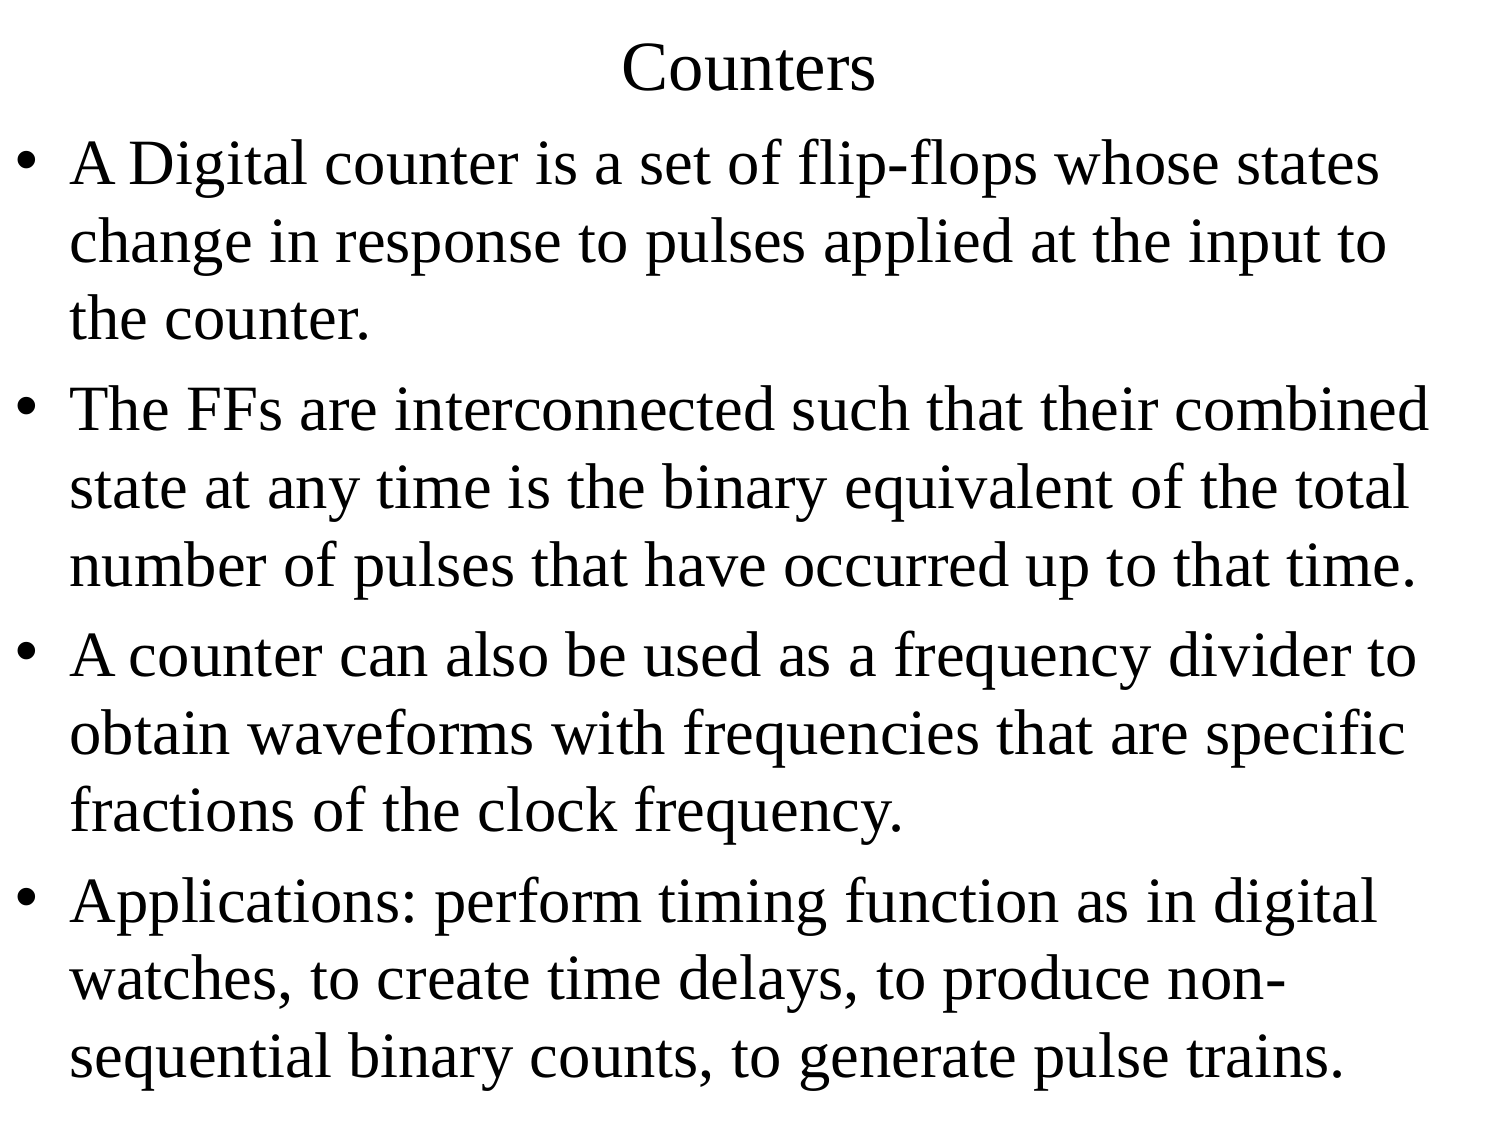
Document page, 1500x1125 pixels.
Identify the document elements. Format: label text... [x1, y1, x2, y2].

title Counters [75, 12, 1425, 112]
list A Digital counter is a set of flip-flops whose states change in response to pulses applied at the input to the counter. The FFs are interconnected such that their combined state at any time is the binary equivalent of the total number of pulses that have occurred up to that time. A counter can also be used as a frequency divider to obtain waveforms with frequencies that are specific fractions of the clock frequency. Applications: perform timing function as in digital watches, to create time delays, to produce non-sequential binary counts, to generate pulse trains. [0, 112, 1500, 1100]
